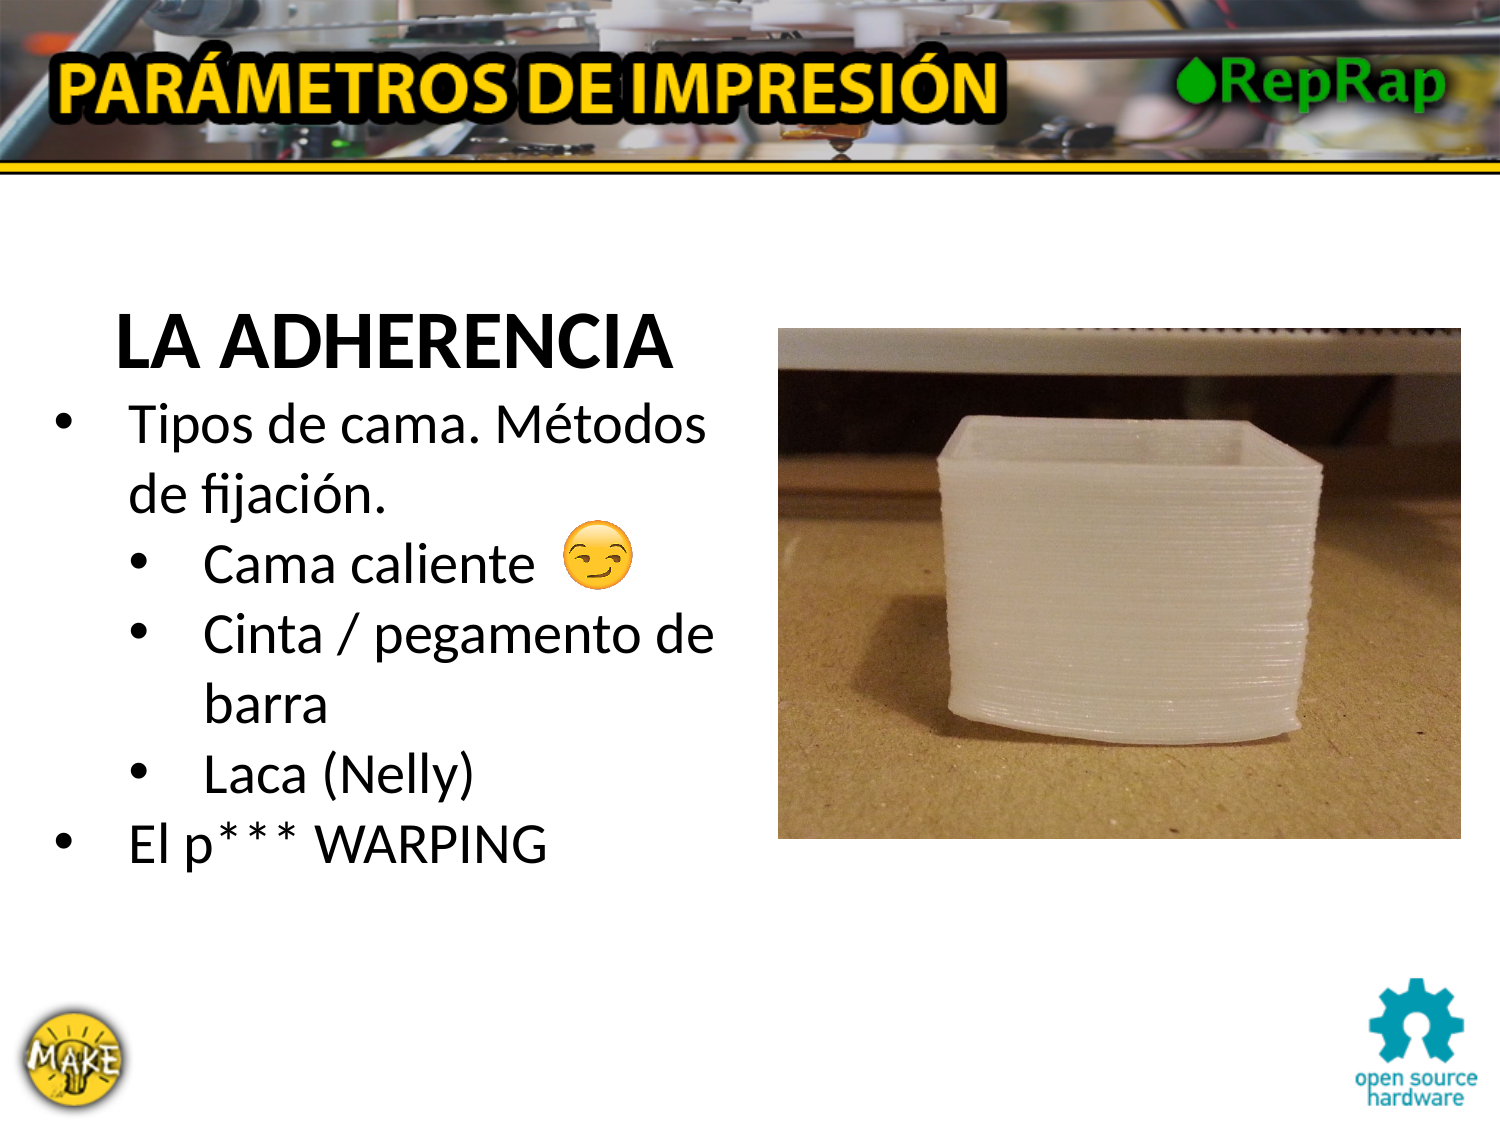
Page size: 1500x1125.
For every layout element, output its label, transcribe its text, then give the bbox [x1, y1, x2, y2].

text_box LA ADHERENCIA Tipos de cama. Métodos de fijación. Cama caliente Cinta / pegamento de barra Laca (Nelly) El p*** WARPING [38, 278, 752, 889]
picture [0, 0, 1500, 1125]
